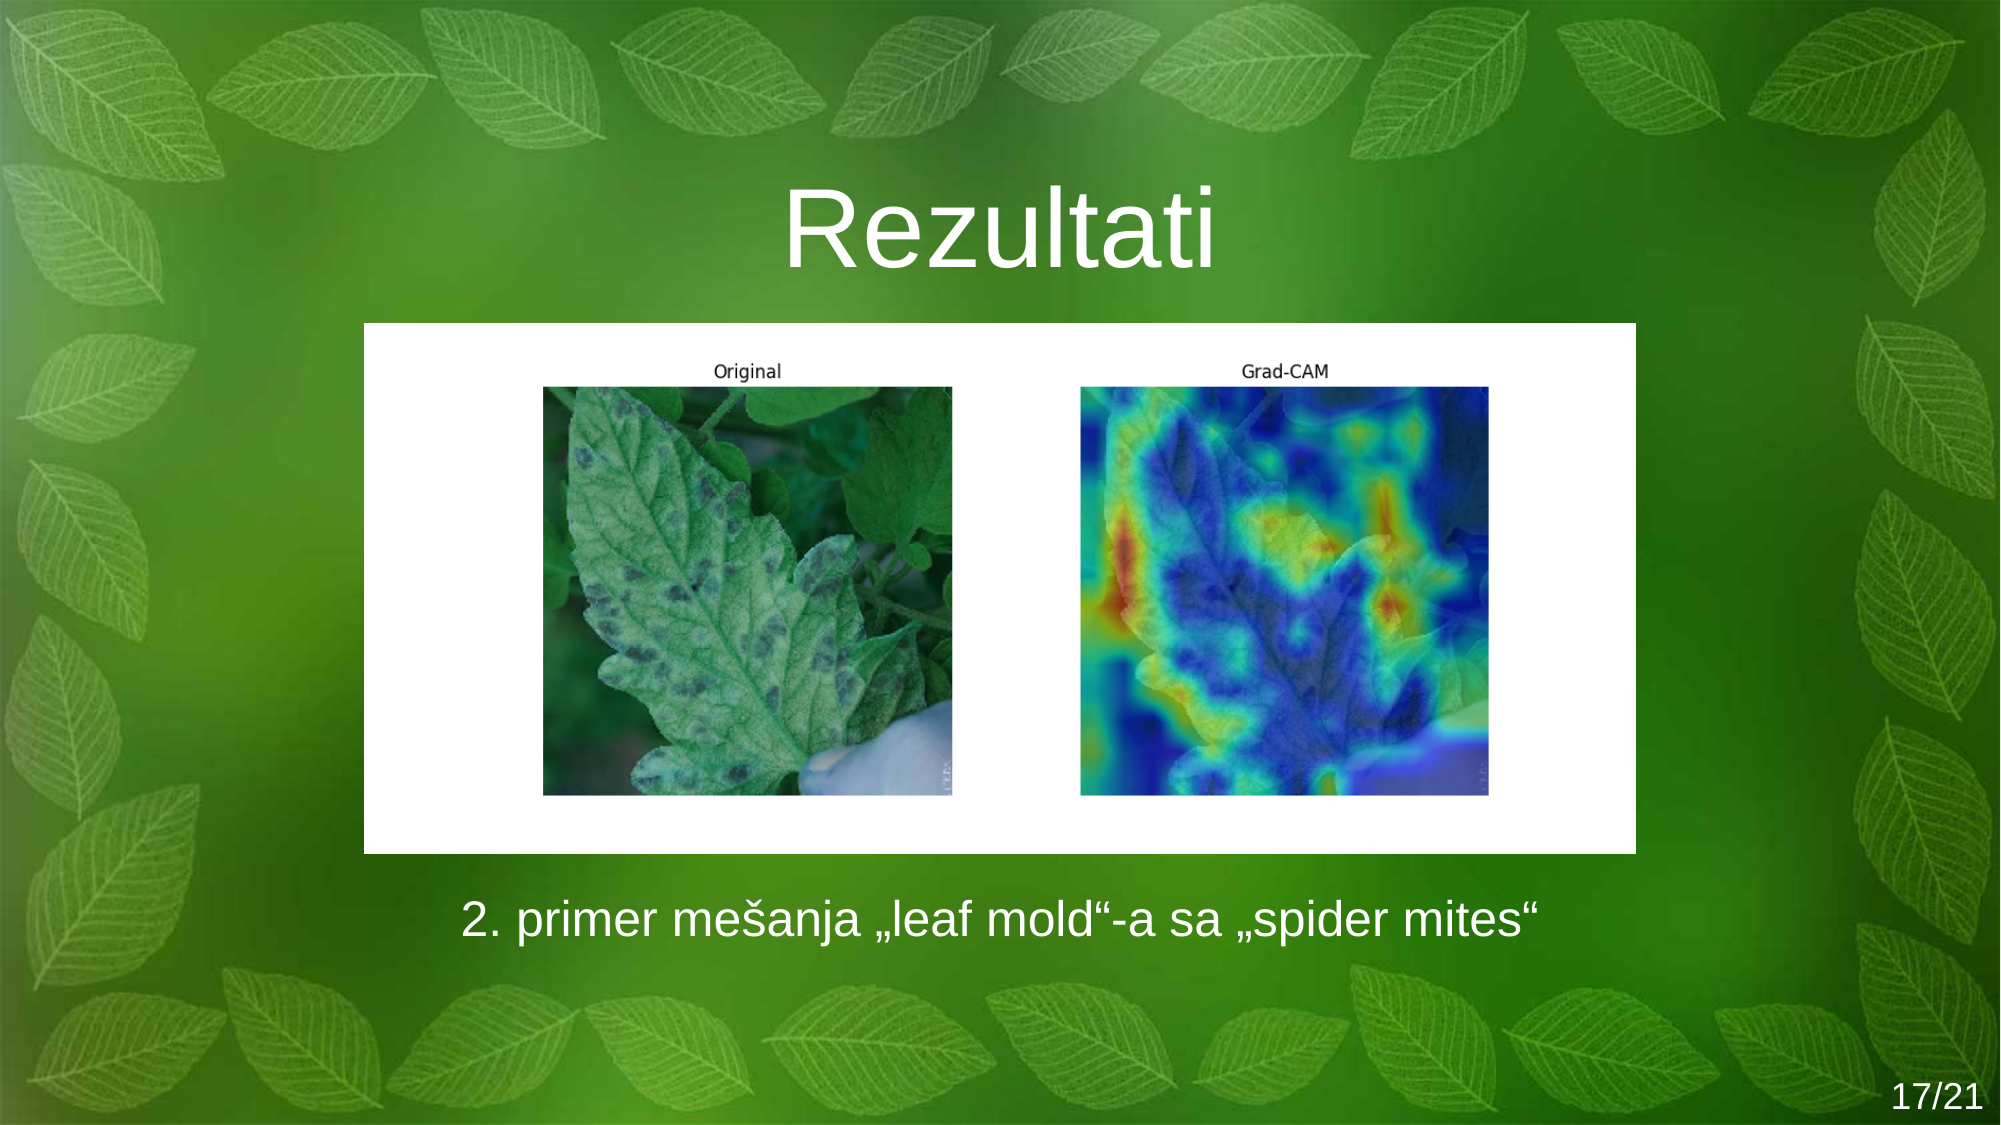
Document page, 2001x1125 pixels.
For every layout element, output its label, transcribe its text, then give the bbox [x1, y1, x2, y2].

text_box Rezultati [105, 147, 1895, 297]
text_box 17/21 [1875, 1064, 2000, 1125]
picture [0, 0, 2001, 1125]
text_box 2. primer mešanja „leaf mold“-a sa „spider mites“ [445, 878, 1555, 954]
